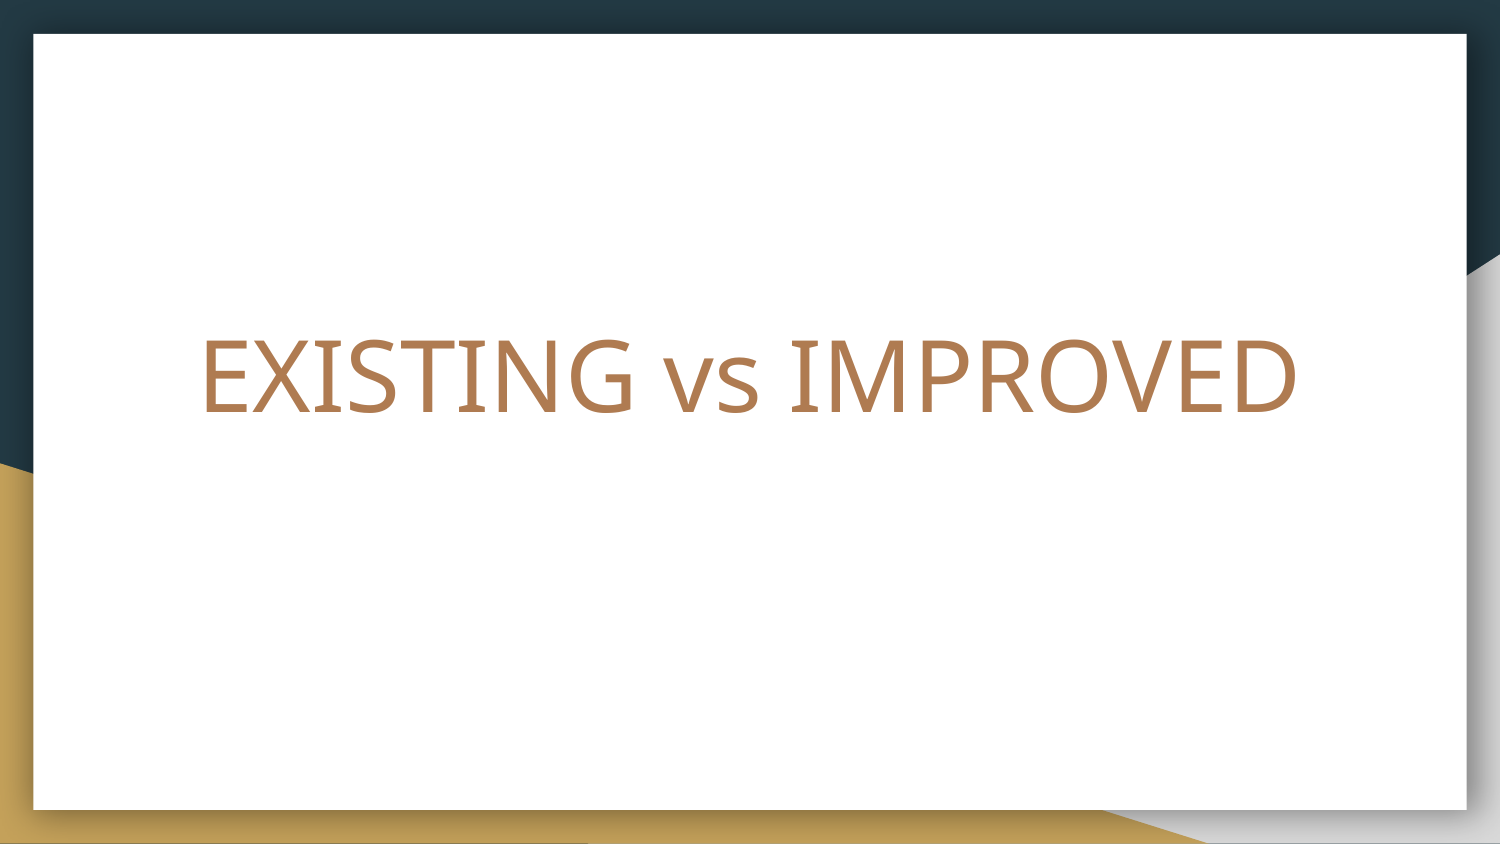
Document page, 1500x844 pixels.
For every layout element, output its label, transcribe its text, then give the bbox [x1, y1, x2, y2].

title EXISTING vs IMPROVED [134, 297, 1366, 455]
